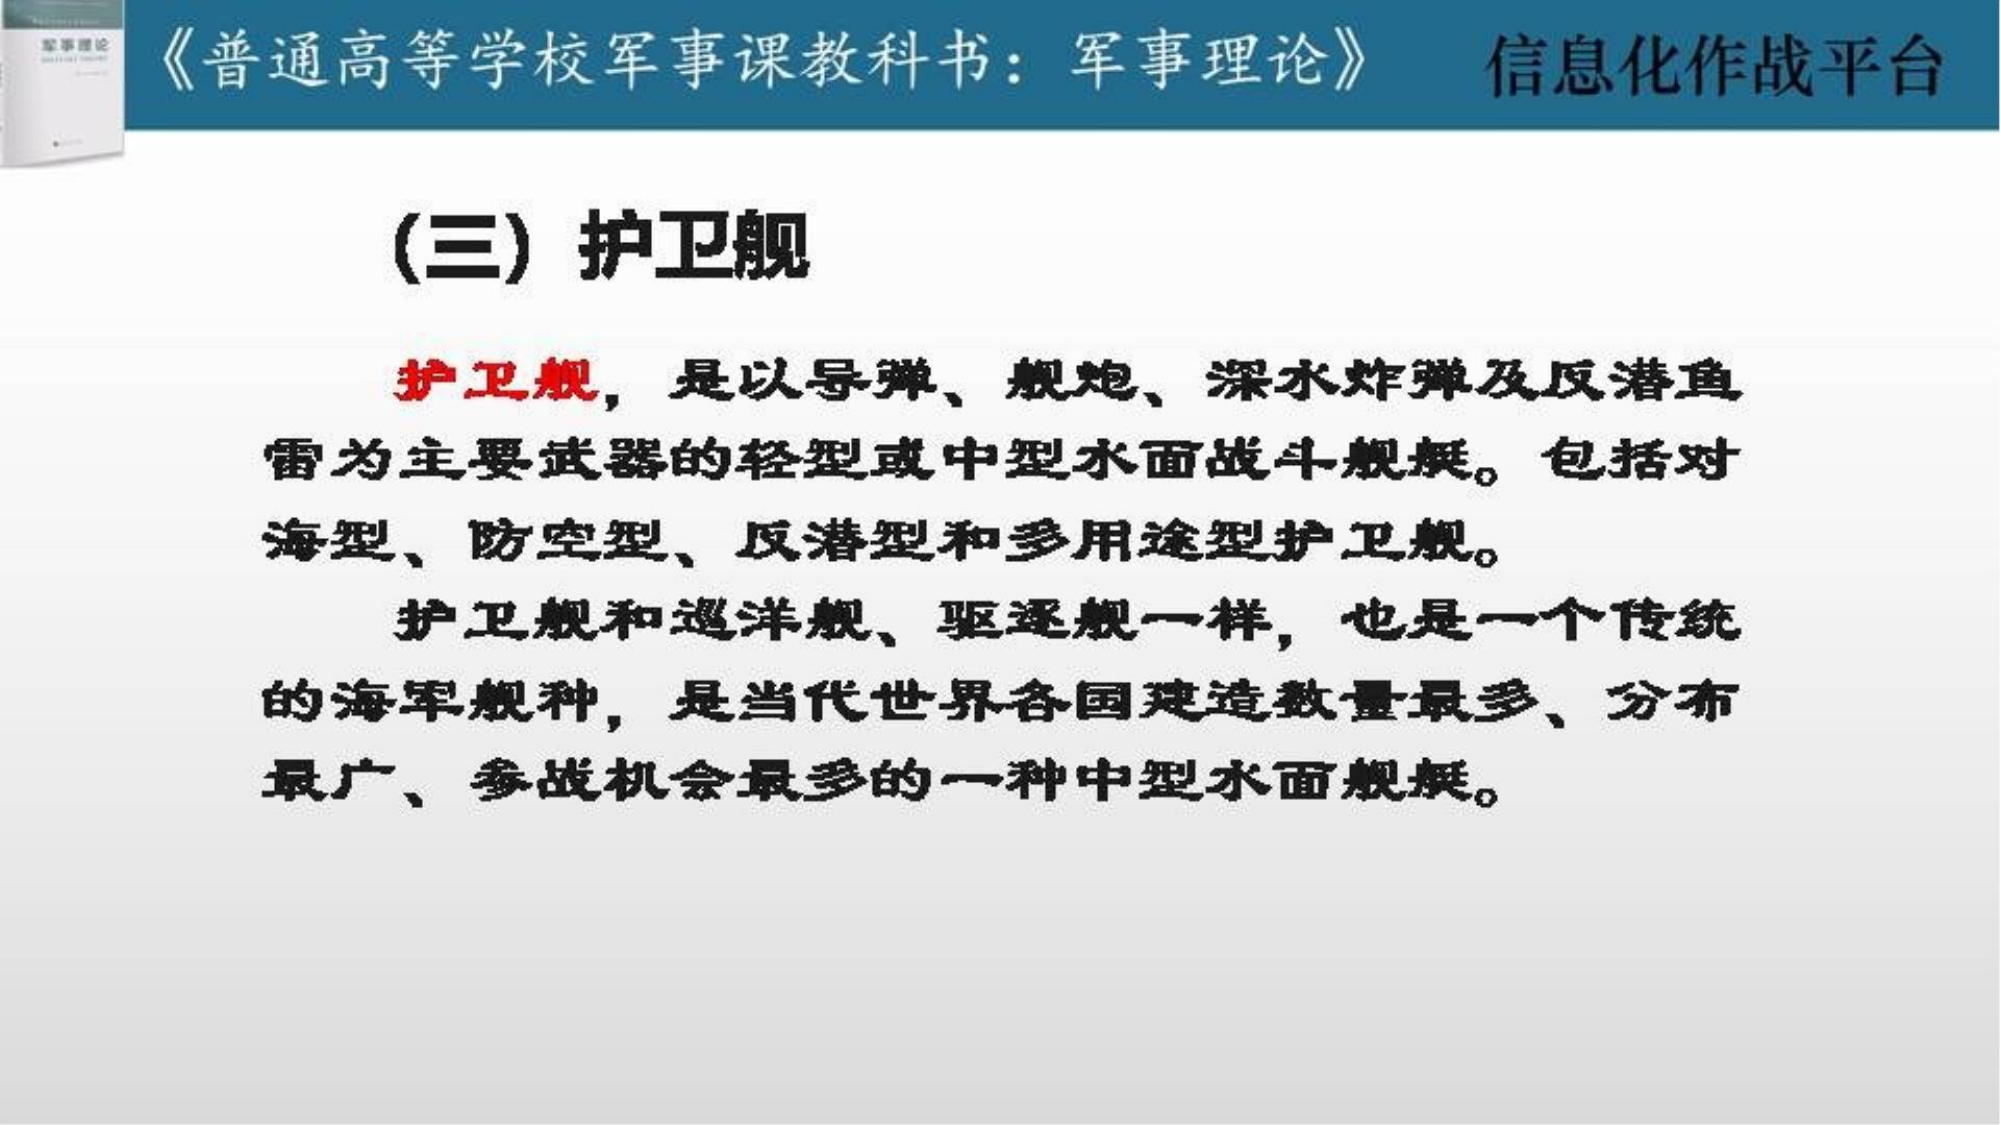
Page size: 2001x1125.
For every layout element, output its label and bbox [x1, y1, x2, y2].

text_box [0, 0, 2000, 1125]
